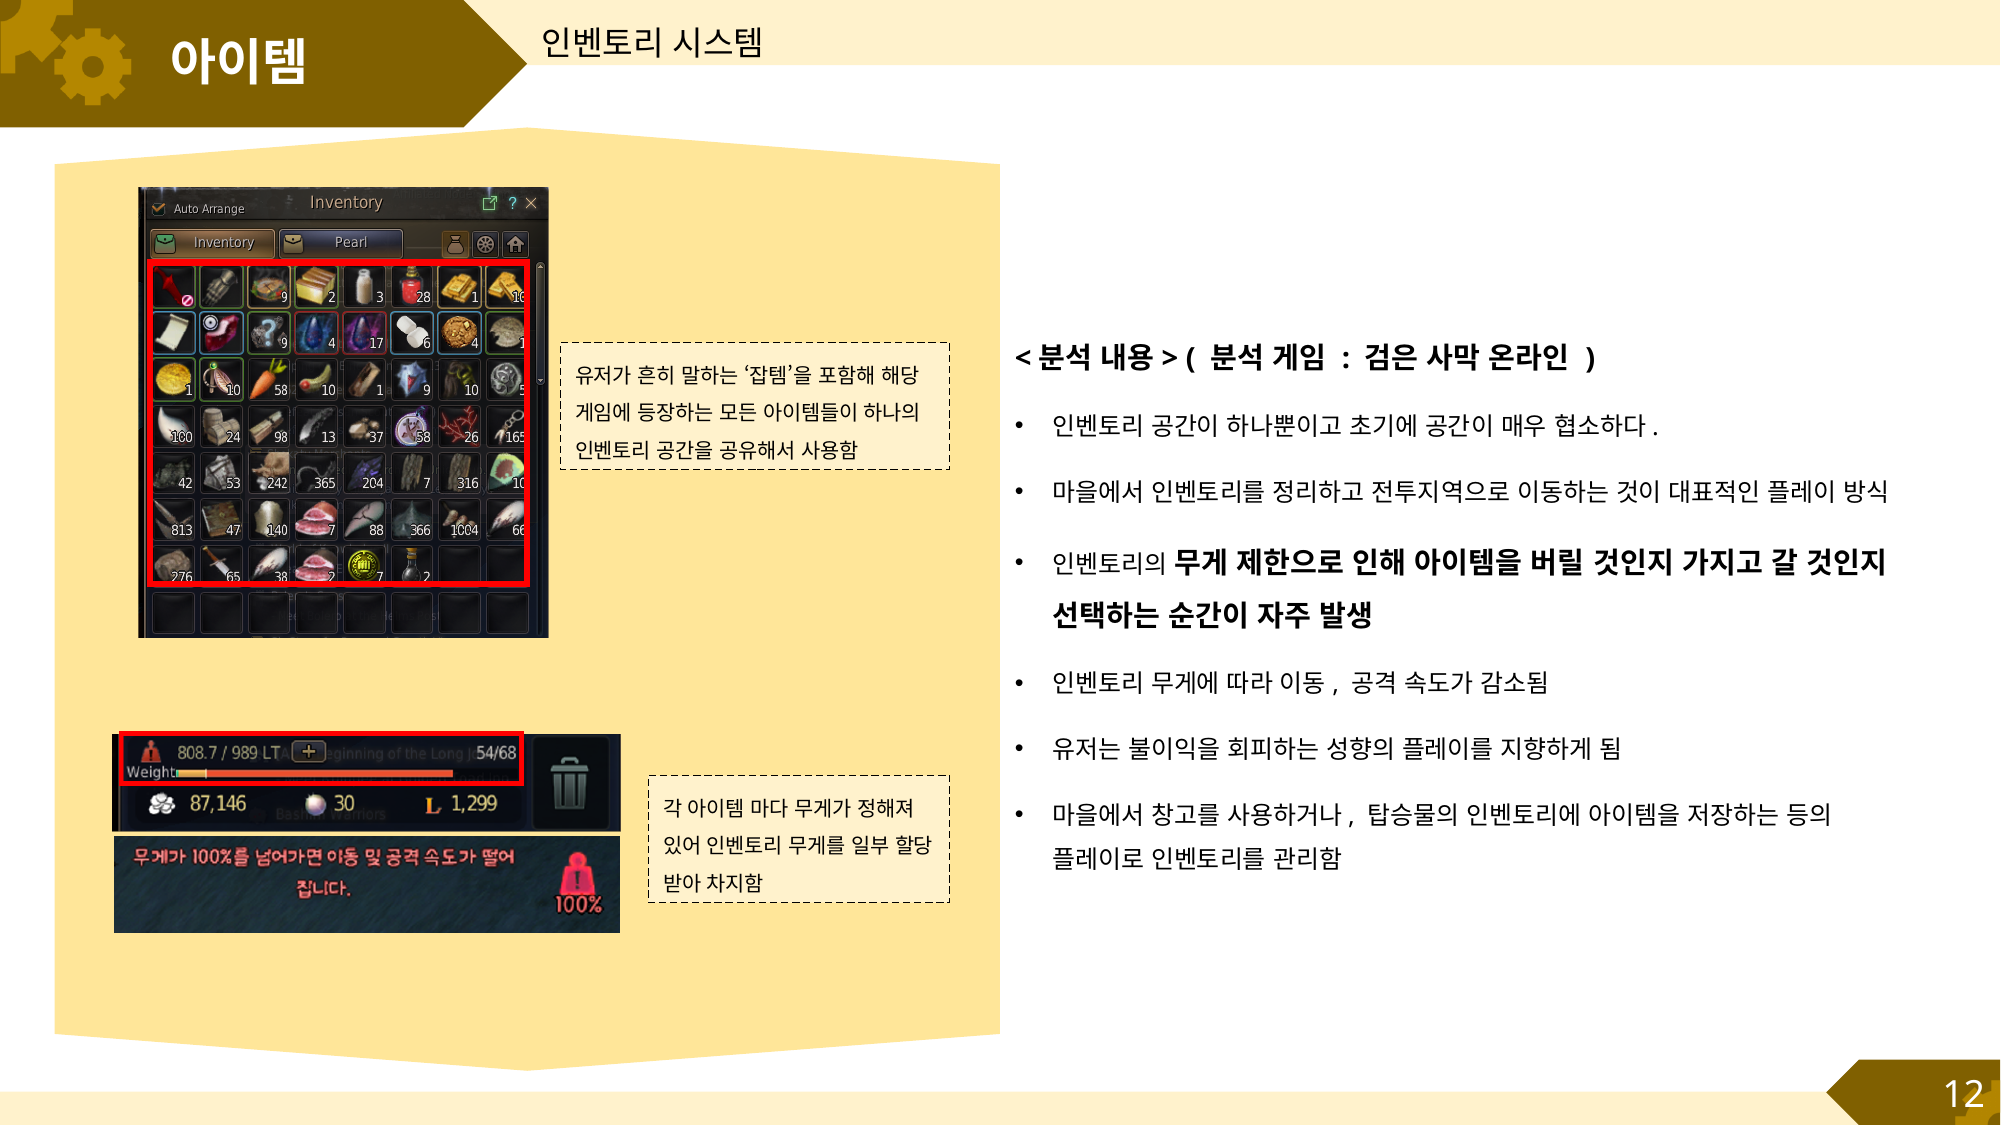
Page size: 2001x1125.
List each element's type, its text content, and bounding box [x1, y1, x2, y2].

title 아이템 [17, 0, 462, 128]
slide_number 12 [1725, 1062, 2000, 1123]
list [138, 187, 549, 638]
list 인벤토리 시스템 [527, 0, 1946, 65]
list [112, 731, 621, 933]
list <분석 내용> ( 분석 게임 : 검은 사막 온라인 ) 인벤토리 공간이 하나뿐이고 초기에 공간이 매우 협소하다. 마을에서 인벤토리를 정리하고 전투지역으로 이동하는 것이 대표적인 플레이 방식 인벤토리의 무게 제한으로 인해 아이템을 버릴 것인지 가지고 갈 것인지 선택하는 순간이 자주 발생 인벤토리 무게에 따라 이동, 공격 속도가 감소됨 유저는 불이익을 회피하는 성향의 플레이를 지향하게 됨 마을에서 창고를 사용하거나, 탑승물의 인벤토리에 아이템을 저장하는 등의 플레이로 인벤토리를 관리함 [999, 148, 1946, 1048]
text_box 유저가 흔히 말하는 ‘잡템’을 포함해 해당 게임에 등장하는 모든 아이템들이 하나의 인벤토리 공간을 공유해서 사용함 [560, 342, 950, 470]
text_box 각 아이템 마다 무게가 정해져 있어 인벤토리 무게를 일부 할당 받아 차지함 [648, 775, 950, 903]
